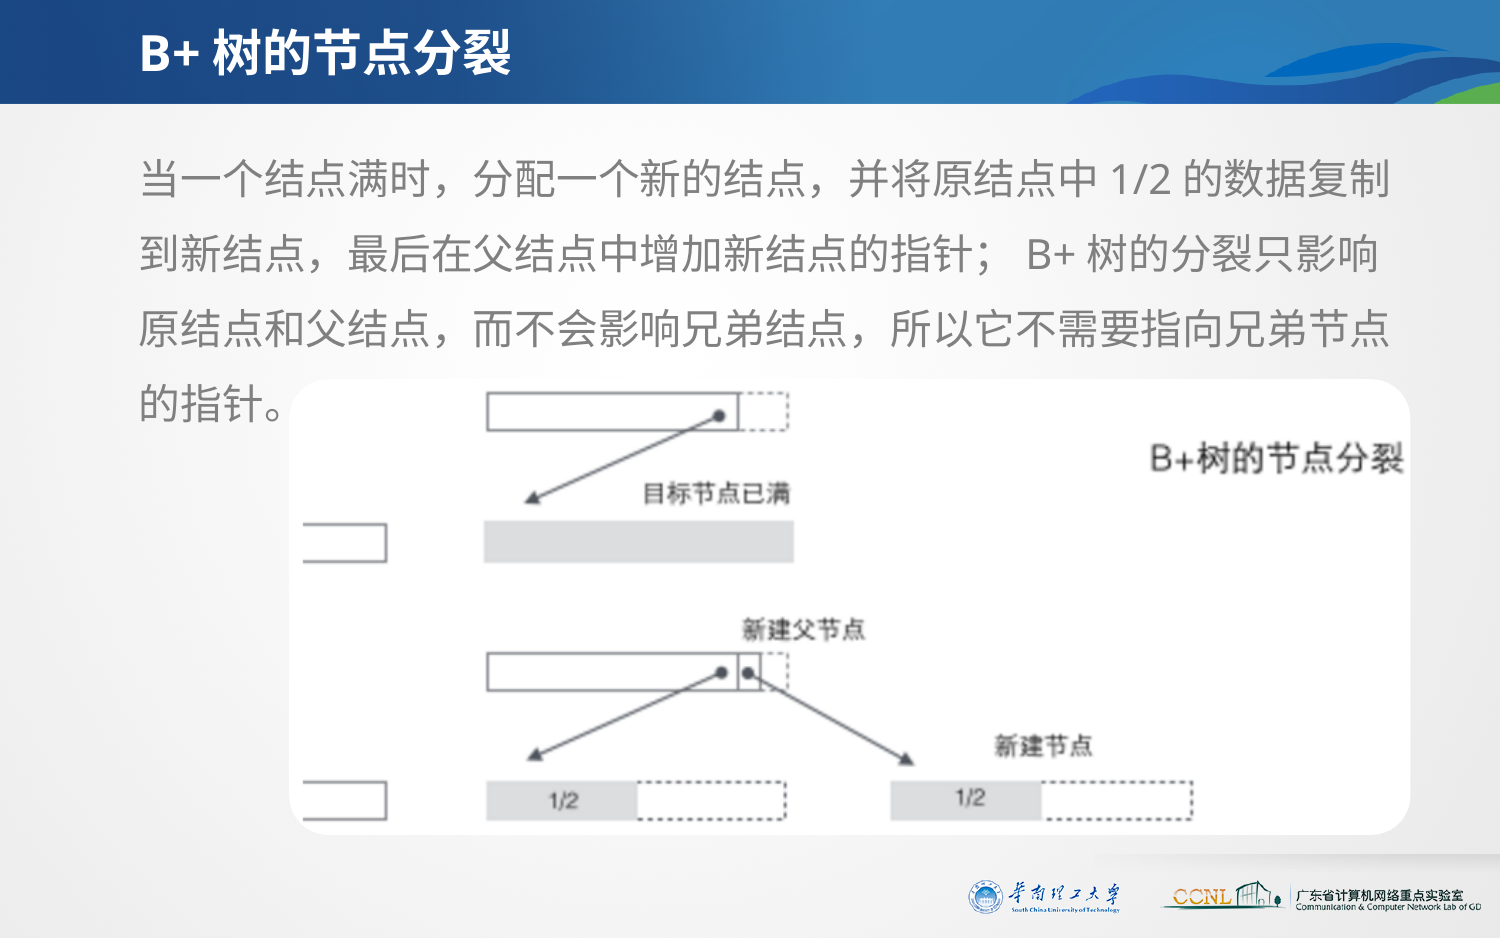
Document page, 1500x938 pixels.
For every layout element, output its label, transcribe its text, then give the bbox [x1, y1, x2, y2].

text_box 当一个结点满时，分配一个新的结点，并将原结点中1/2的数据复制到新结点，最后在父结点中增加新结点的指针；B+树的分裂只影响原结点和父结点，而不会影响兄弟结点，所以它不需要指向兄弟节点的指针。 [123, 120, 1424, 576]
title B+树的节点分裂 [123, 0, 1489, 103]
picture [0, 0, 1500, 938]
